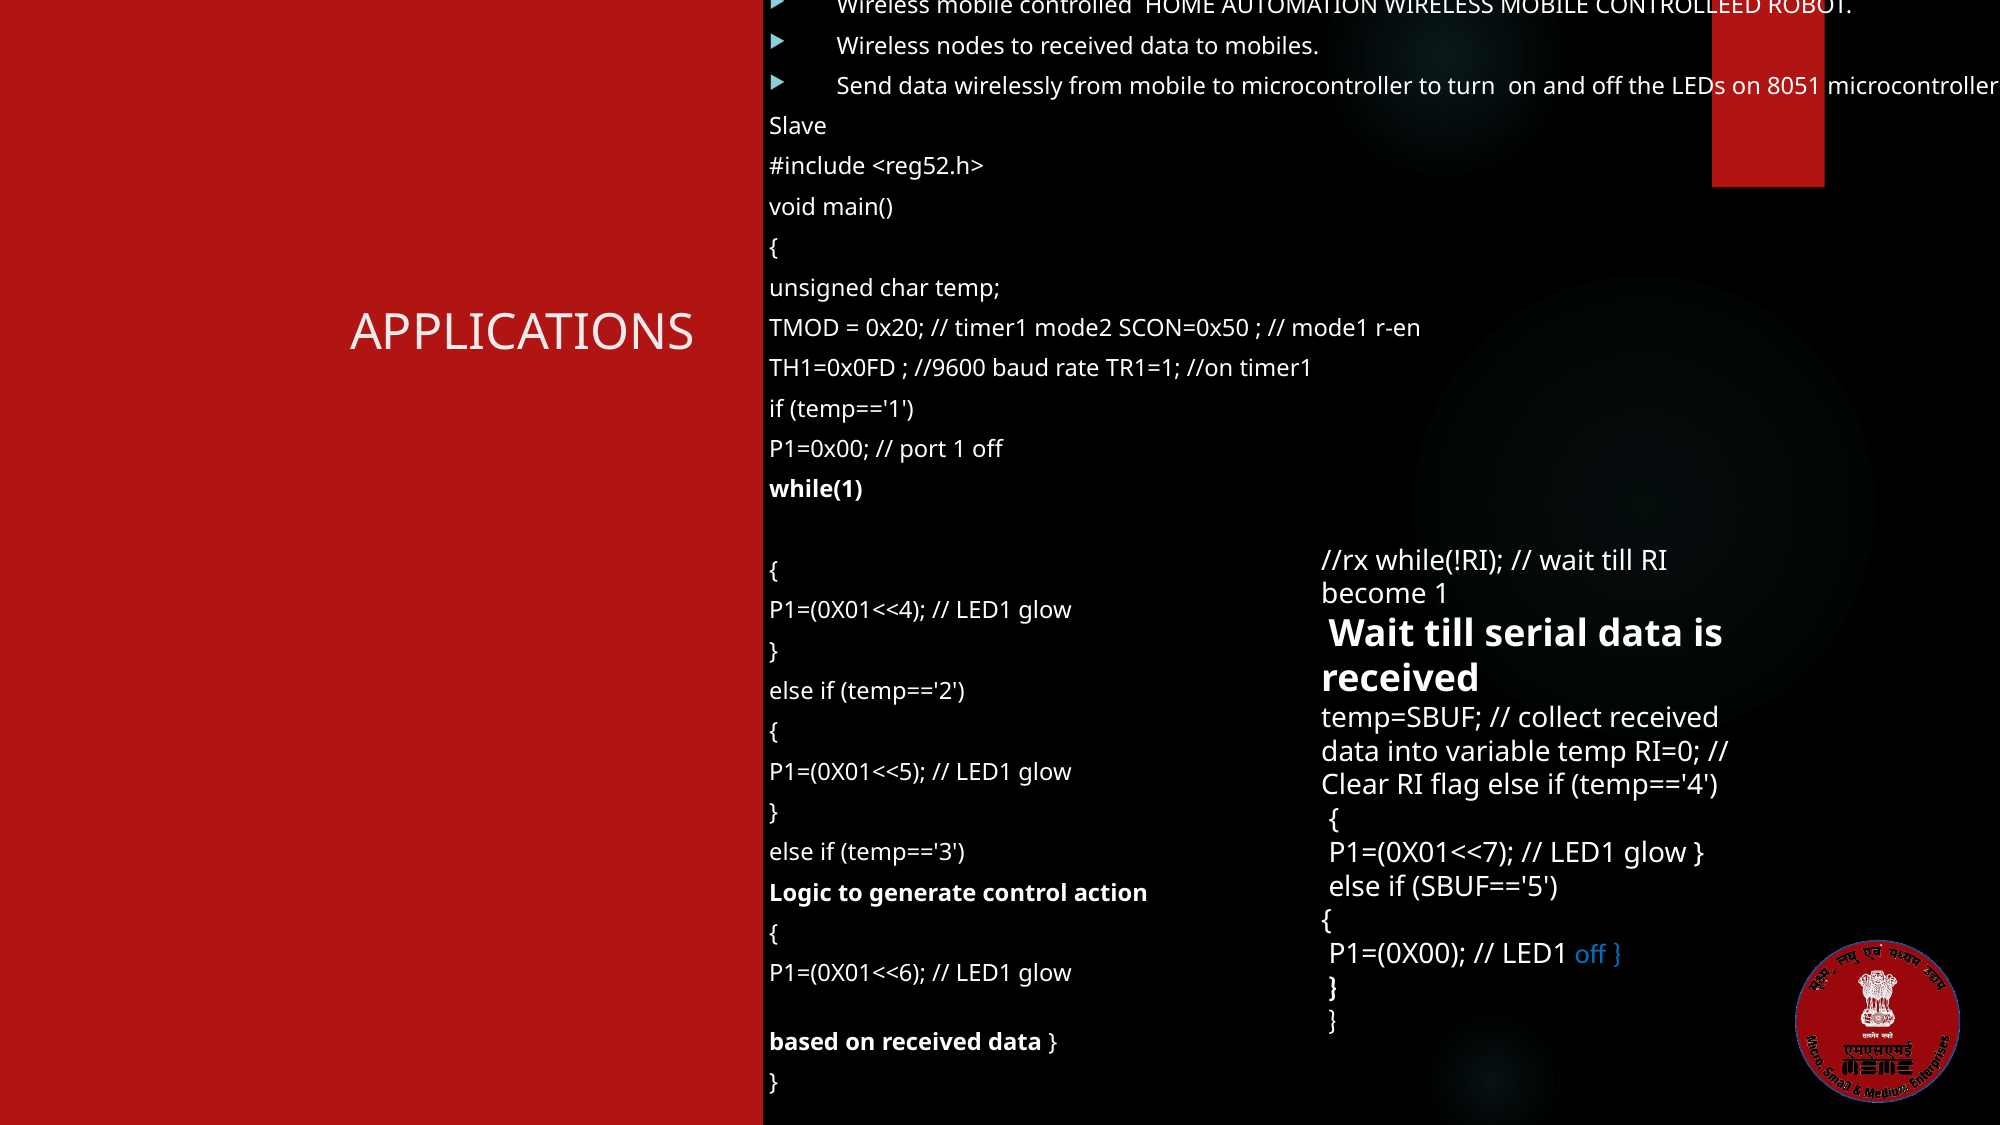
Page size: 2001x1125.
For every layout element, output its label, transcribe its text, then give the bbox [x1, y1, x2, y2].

picture [1793, 937, 1962, 1106]
list Wireless mobile controlled HOME AUTOMATION WIRELESS MOBILE CONTROLLEED ROBOT. Wireless nodes to received data to mobiles. Send data wirelessly from mobile to microcontroller to turn on and off the LEDs on 8051 microcontroller board. Slave #include <reg52.h> void main() { unsigned char temp; TMOD = 0x20; // timer1 mode2 SCON=0x50 ; // mode1 r-en TH1=0x0FD ; //9600 baud rate TR1=1; //on timer1 if (temp=='1') P1=0x00; // port 1 off while(1) { P1=(0X01<<4); // LED1 glow } else if (temp=='2') { P1=(0X01<<5); // LED1 glow } else if (temp=='3') Logic to generate control action { P1=(0X01<<6); // LED1 glow based on received data } } [754, 0, 2000, 1125]
text_box [0, 0, 754, 1125]
text_box //rx while(!RI); // wait till RI become 1 Wait till serial data is received temp=SBUF; // collect received data into variable temp RI=0; // Clear RI flag else if (temp=='4') { P1=(0X01<<7); // LED1 glow } else if (SBUF=='5') { P1=(0X00); // LED1 off } } } [1306, 534, 1757, 1044]
title APPLICATIONS [106, 113, 710, 1025]
text_box [1728, 53, 2000, 114]
